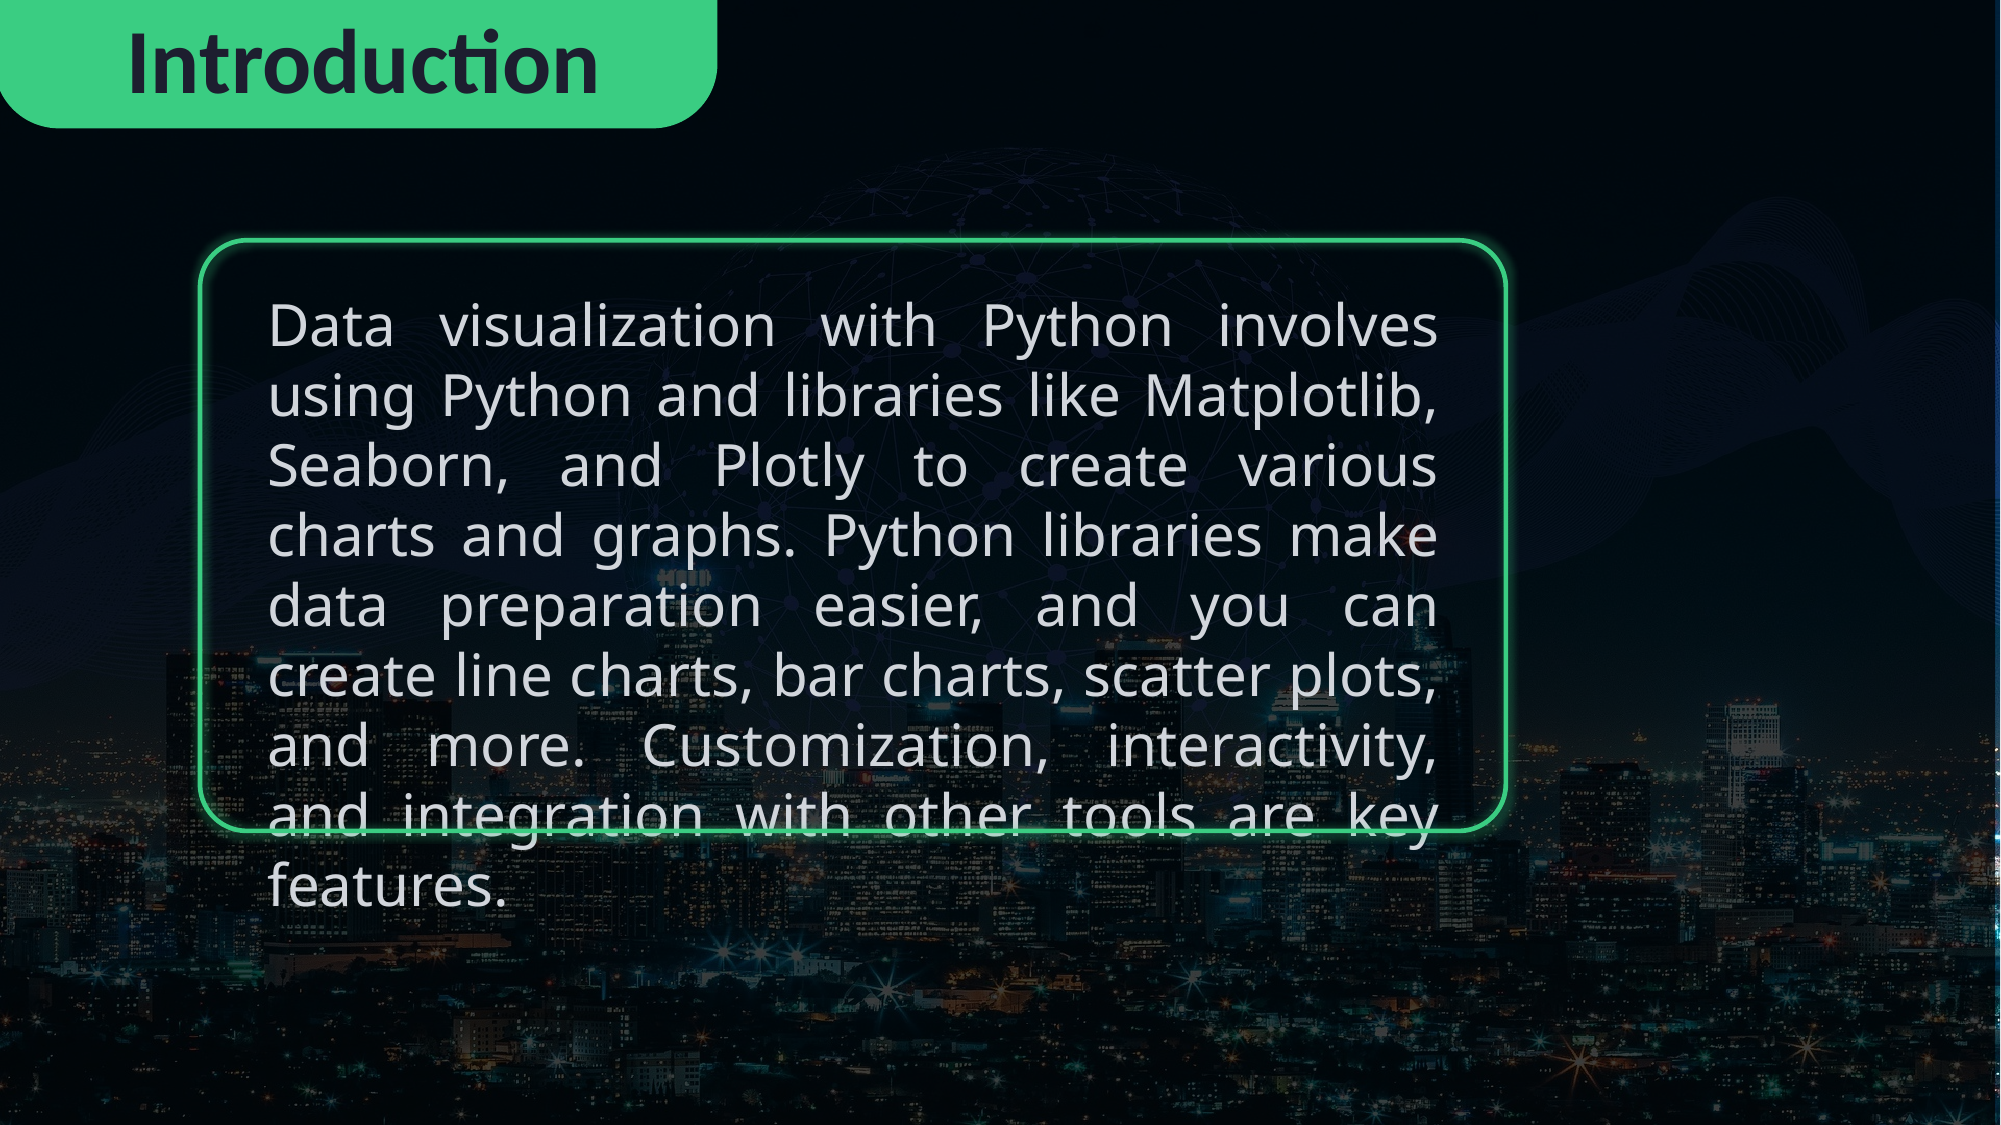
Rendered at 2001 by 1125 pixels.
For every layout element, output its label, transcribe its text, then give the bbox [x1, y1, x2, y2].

text_box Data visualization with Python involves using Python and libraries like Matplotlib, Seaborn, and Plotly to create various charts and graphs. Python libraries make data preparation easier, and you can create line charts, bar charts, scatter plots, and more. Customization, interactivity, and integration with other tools are key features. [252, 841, 1454, 926]
picture [1996, 918, 2001, 940]
picture [1996, 0, 2001, 627]
picture [1996, 843, 2001, 916]
text_box [0, 0, 718, 98]
picture [1996, 948, 2001, 956]
picture [1996, 990, 2001, 1099]
picture [1996, 1115, 2001, 1125]
text_box [198, 239, 1507, 832]
text_box Introduction [4, 8, 723, 119]
text_box [0, 0, 1996, 1125]
picture [1996, 1105, 2001, 1114]
picture [1996, 973, 2001, 984]
text_box [25, 119, 687, 129]
picture [1996, 639, 2001, 840]
